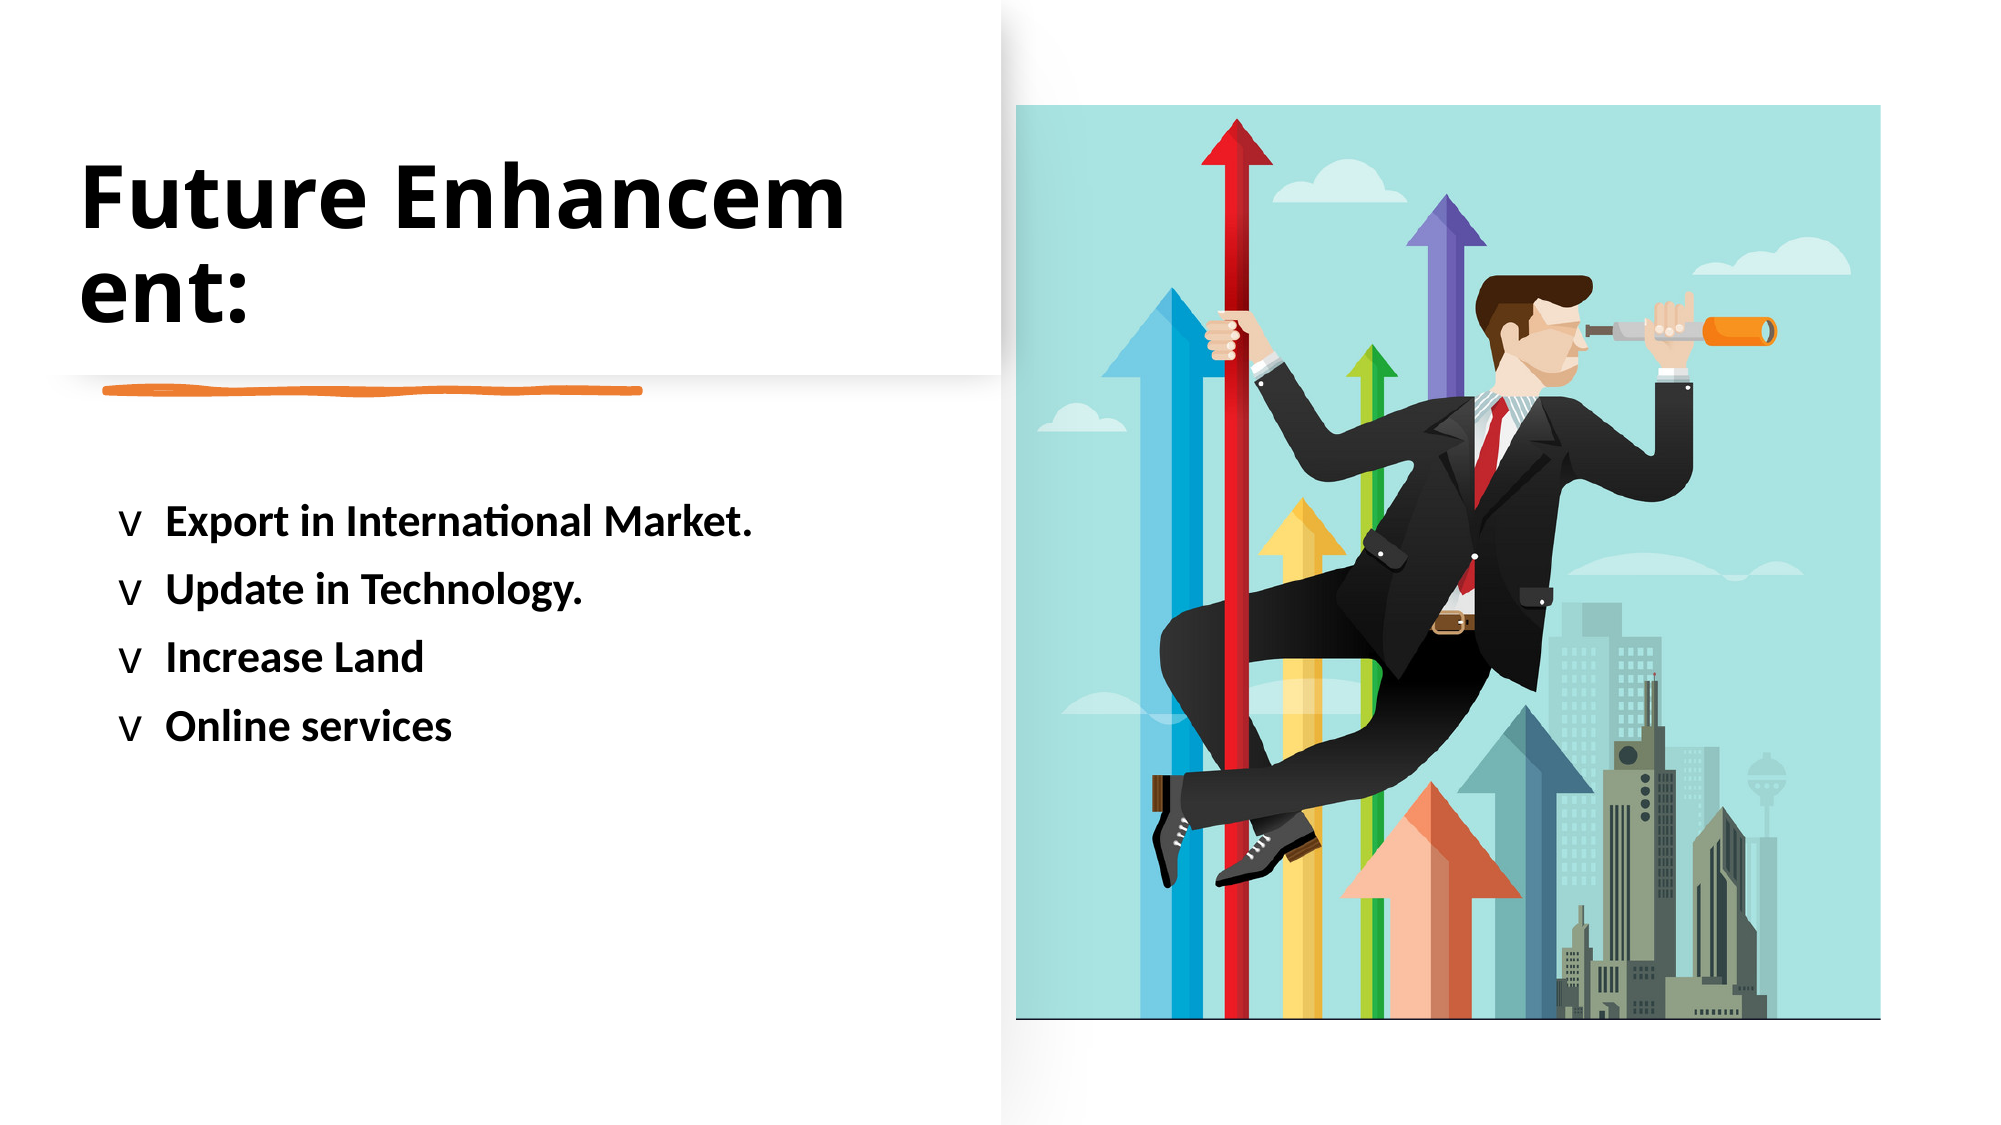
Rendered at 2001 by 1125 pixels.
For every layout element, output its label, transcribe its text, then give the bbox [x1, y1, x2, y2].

list Export in International Market. Update in Technology. Increase Land Online services [103, 436, 894, 1019]
text_box [0, 376, 1002, 1125]
text_box [0, 0, 1002, 376]
text_box [104, 385, 641, 396]
title Future Enhancement: [63, 145, 894, 405]
picture [1015, 104, 1881, 1020]
text_box [1002, 0, 2000, 1125]
